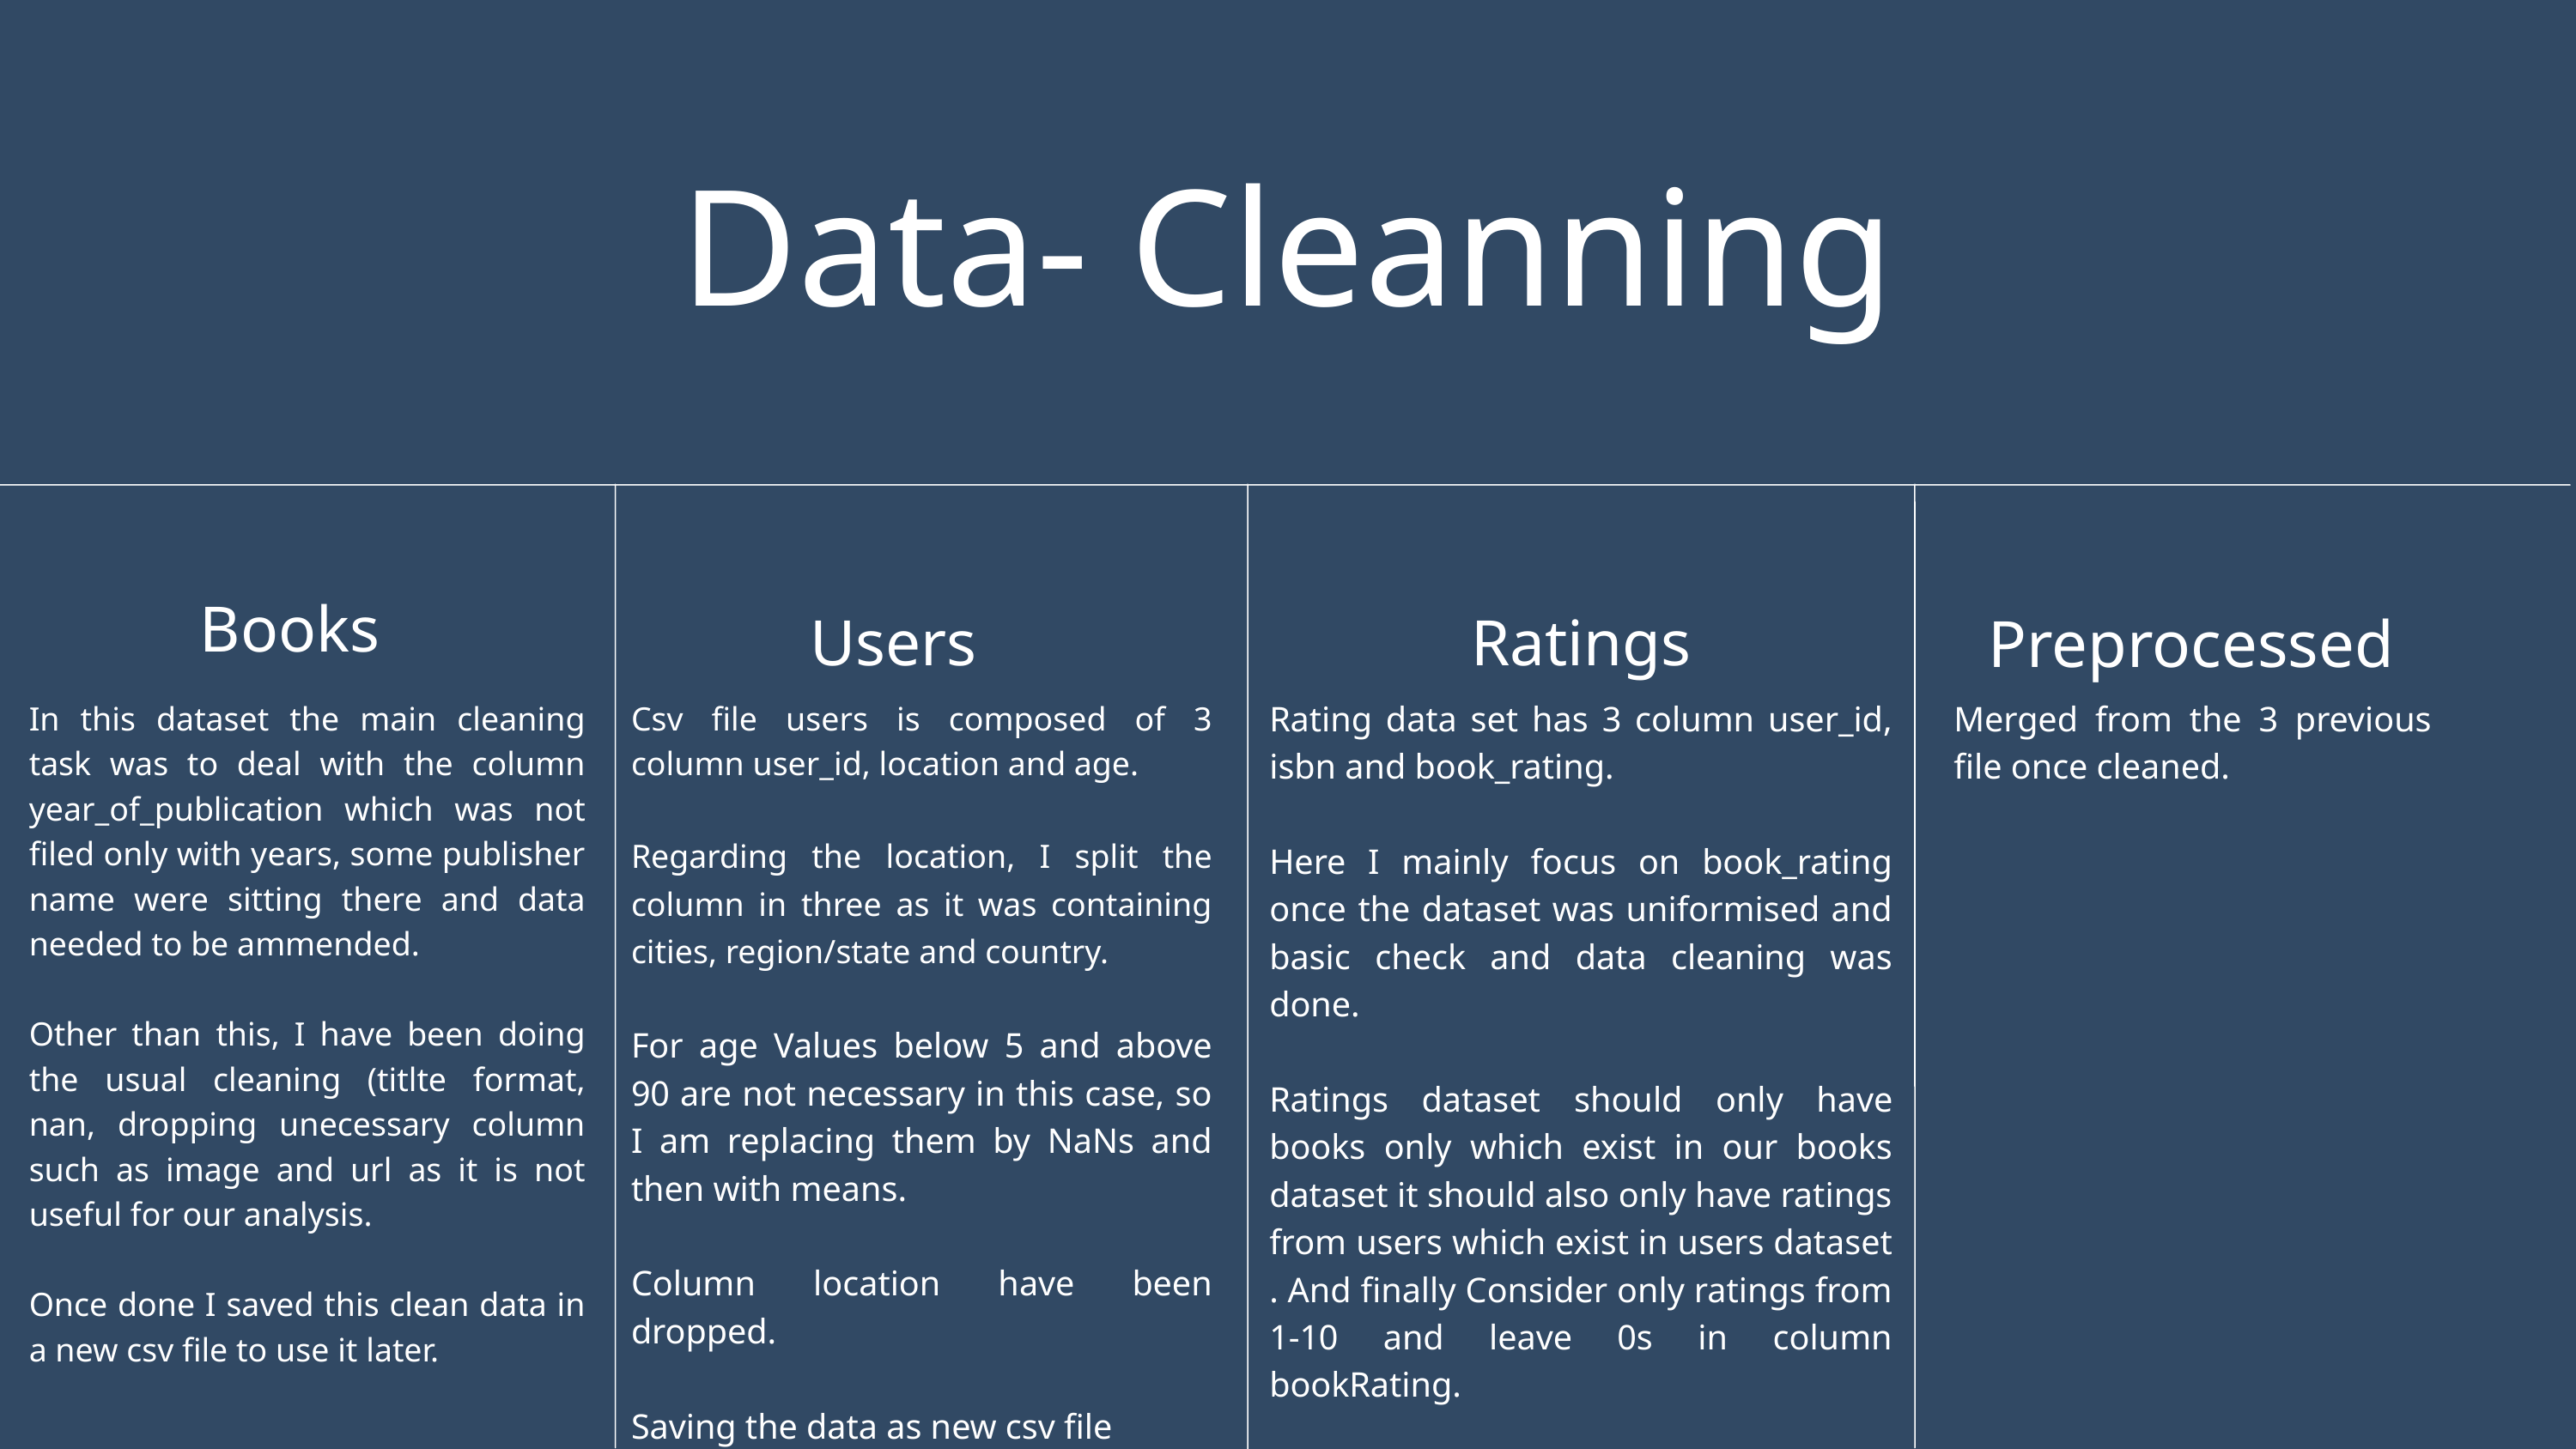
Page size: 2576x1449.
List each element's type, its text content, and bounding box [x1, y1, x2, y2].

text_box Users [656, 597, 1132, 678]
text_box Data- Cleanning [384, 144, 2192, 338]
text_box Ratings [1343, 597, 1820, 678]
text_box Rating data set has 3 column user_id, isbn and book_rating. Here I mainly focus on book_rating once the dataset was uniformised and basic check and data cleaning was done. Ratings dataset should only have books only which exist in our books dataset it should also only have ratings from users which exist in users dataset . And finally Consider only ratings from 1-10 and leave 0s in column bookRating. [1269, 690, 1893, 1449]
text_box Merged from the 3 previous file once cleaned. [1953, 690, 2433, 786]
text_box Preprocessed [1953, 597, 2429, 680]
text_box Books [52, 583, 528, 665]
text_box In this dataset the main cleaning task was to deal with the column year_of_publication which was not filed only with years, some publisher name were sitting there and data needed to be ammended. Other than this, I have been doing the usual cleaning (titlte format, nan, dropping unecessary column such as image and url as it is not useful for our analysis. Once done I saved this clean data in a new csv file to use it later. [28, 692, 586, 1368]
text_box Csv file users is composed of 3 column user_id, location and age. Regarding the location, I split the column in three as it was containing cities, region/state and country. For age Values below 5 and above 90 are not necessary in this case, so I am replacing them by NaNs and then with means. Column location have been dropped. Saving the data as new csv file [631, 692, 1213, 1446]
